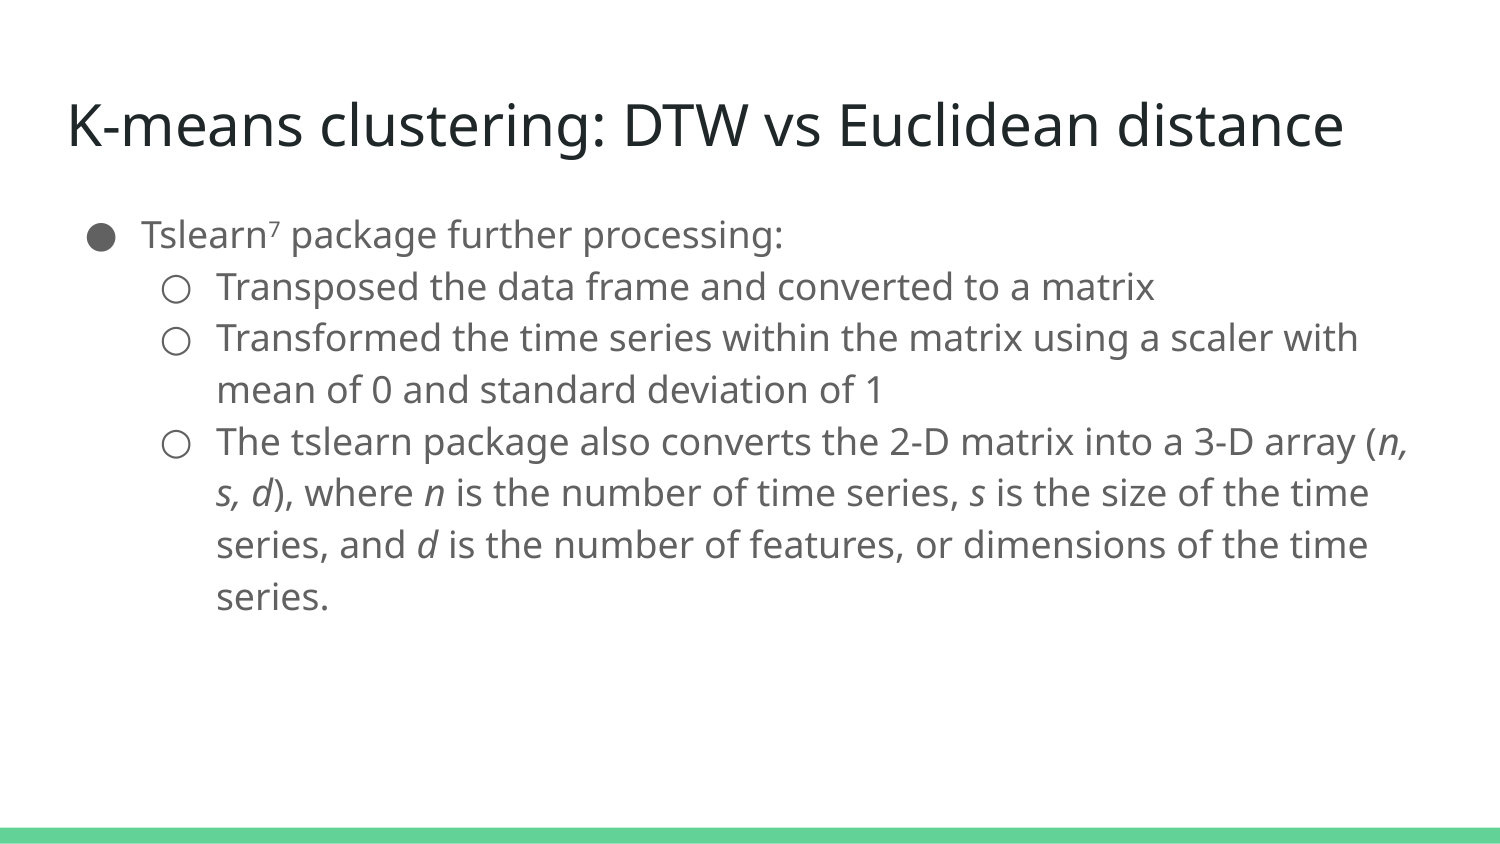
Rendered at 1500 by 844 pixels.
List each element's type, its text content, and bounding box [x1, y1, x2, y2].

list Tslearn7 package further processing: Transposed the data frame and converted to a matrix Transformed the time series within the matrix using a scaler with mean of 0 and standard deviation of 1 The tslearn package also converts the 2-D matrix into a 3-D array (n, s, d), where n is the number of time series, s is the size of the time series, and d is the number of features, or dimensions of the time series. [51, 189, 1449, 750]
title K-means clustering: DTW vs Euclidean distance [51, 72, 1449, 167]
